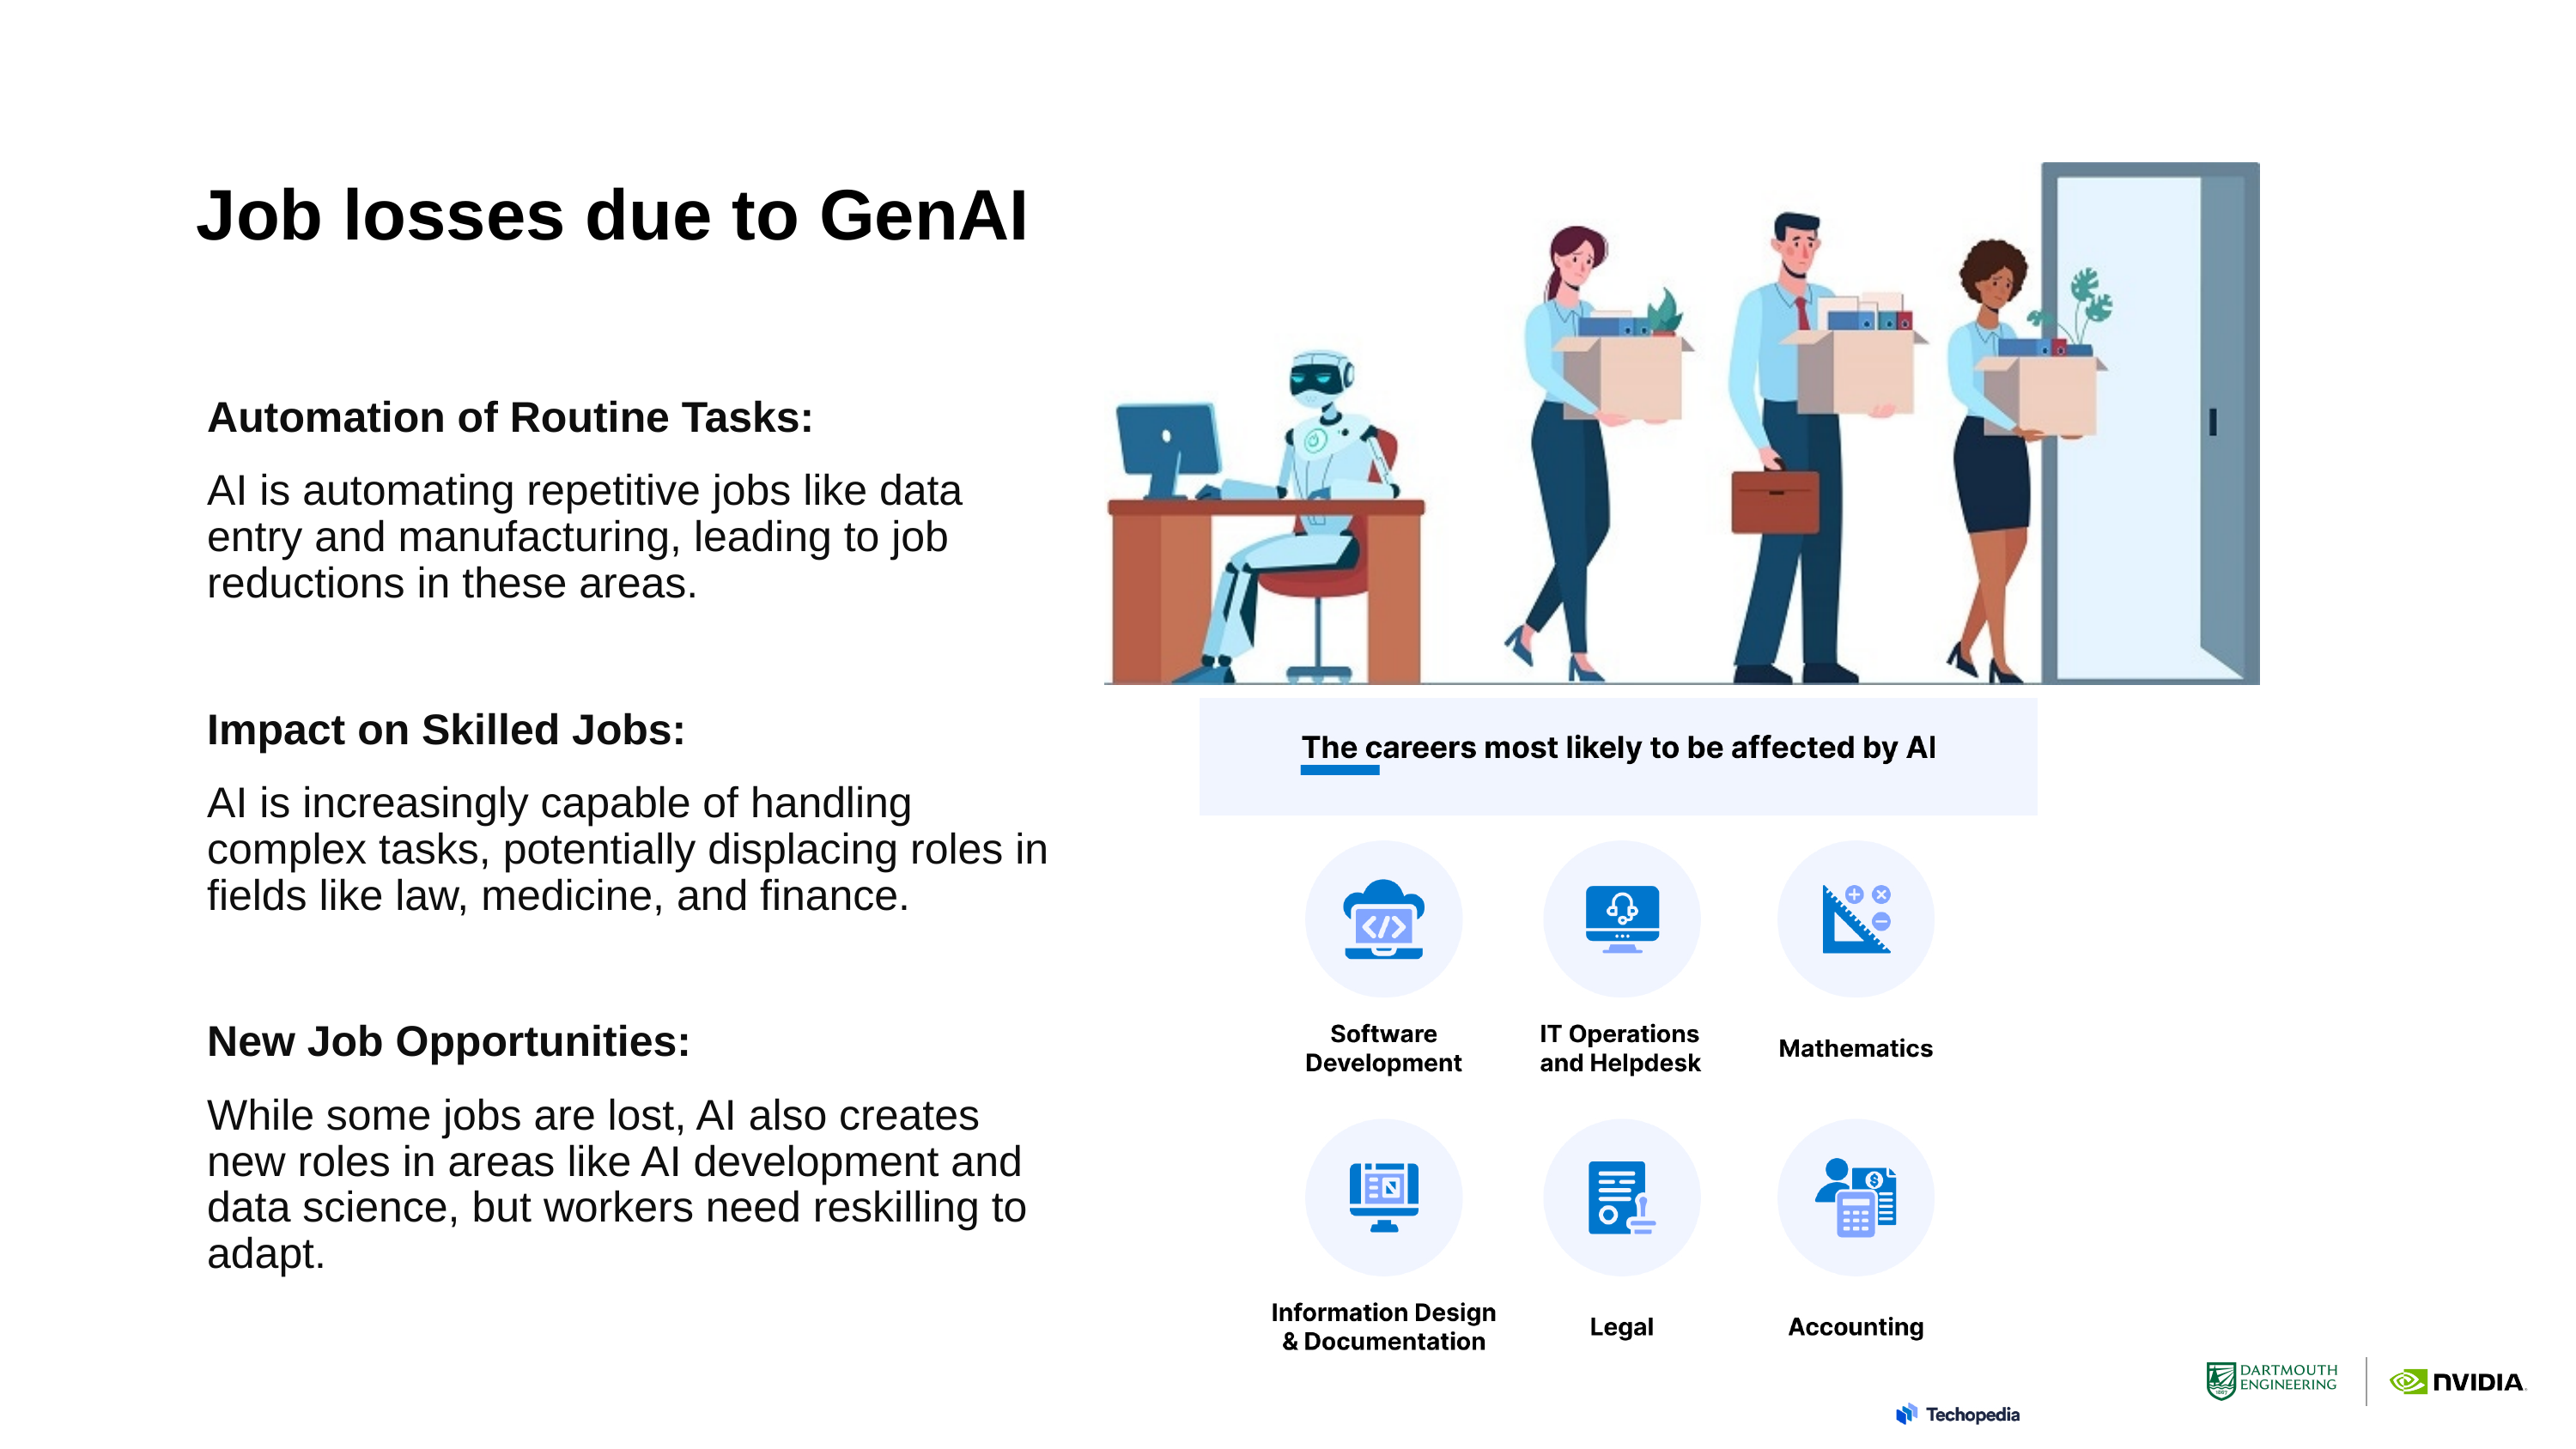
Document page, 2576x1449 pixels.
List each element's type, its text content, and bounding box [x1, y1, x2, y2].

title Job losses due to GenAI [177, 76, 2399, 357]
picture [2207, 1362, 2337, 1401]
picture [1104, 162, 2260, 685]
list Automation of Routine Tasks: AI is automating repetitive jobs like data entry and manufacturing, leading to job reductions in these areas. Impact on Skilled Jobs: AI is increasingly capable of handling complex tasks, potentially displacing roles in fields like law, medicine, and finance. New Job Opportunities: While some jobs are lost, AI also creates new roles in areas like AI development and data science, but workers need reskilling to adapt. [177, 385, 1084, 1305]
picture [2372, 1352, 2544, 1411]
picture [1200, 698, 2038, 1439]
